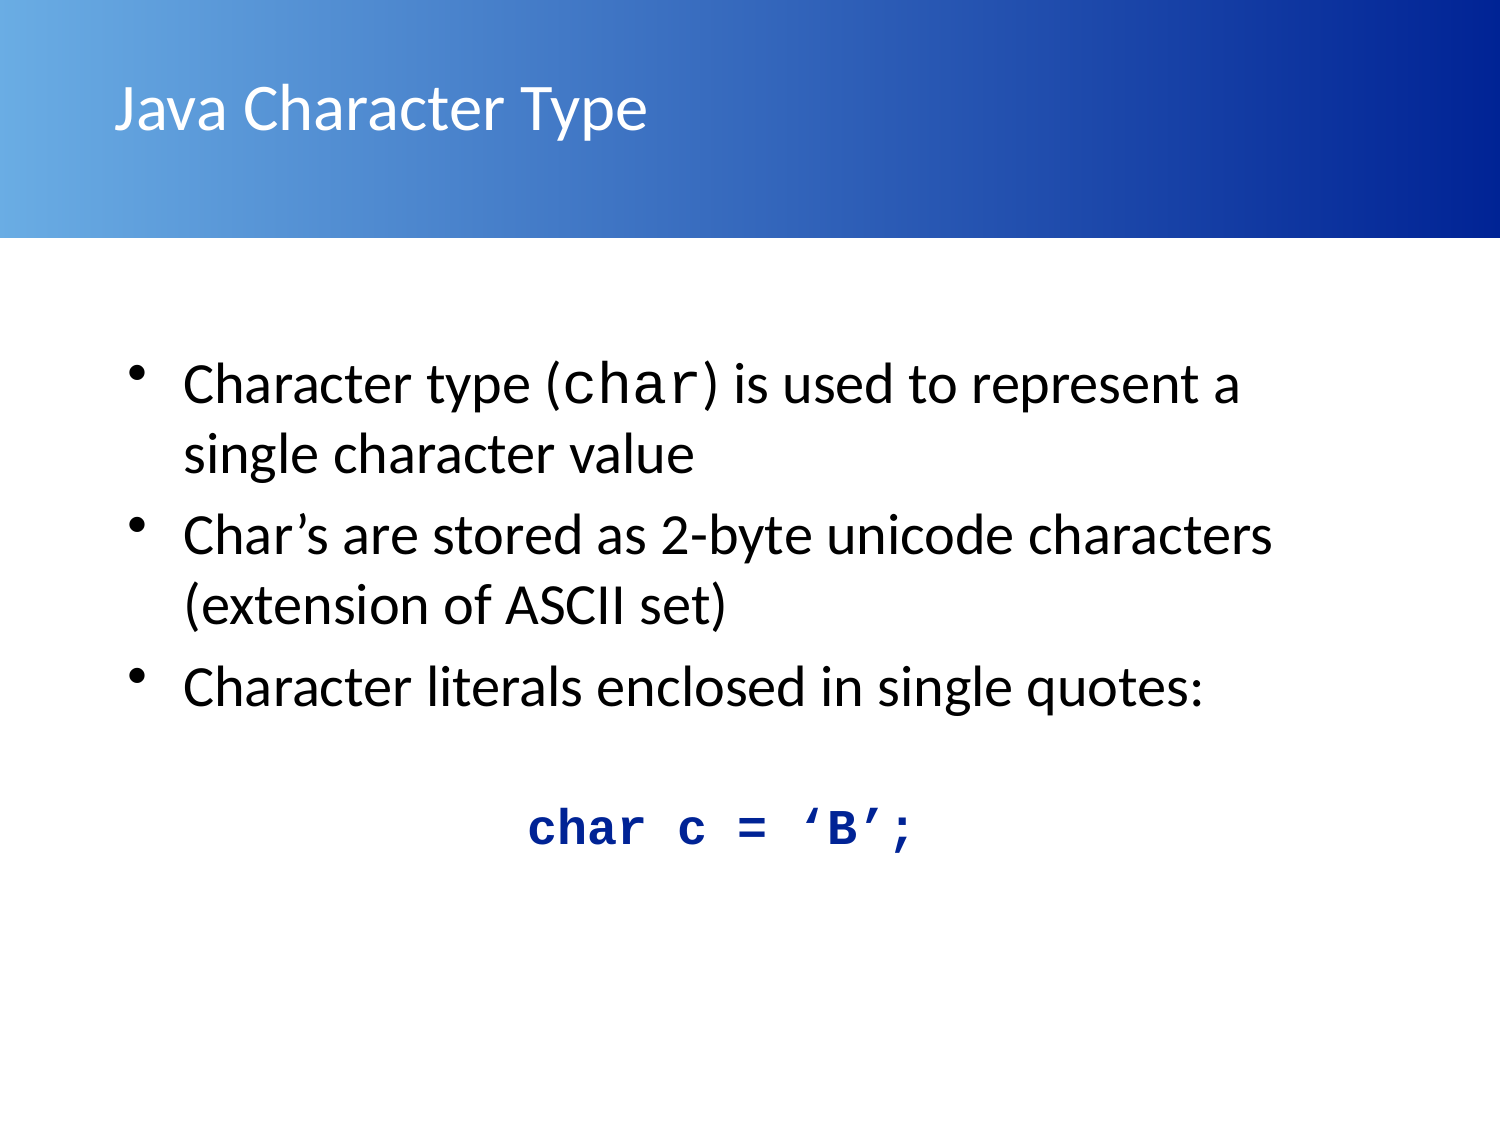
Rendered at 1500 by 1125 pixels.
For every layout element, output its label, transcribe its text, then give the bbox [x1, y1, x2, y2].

text_box Character type (char) is used to represent a single character value Char’s are stored as 2-byte unicode characters (extension of ASCII set) Character literals enclosed in single quotes: [112, 337, 1388, 1013]
text_box char c = ‘B’; [512, 787, 950, 863]
title Java Character Type [99, 57, 1450, 150]
